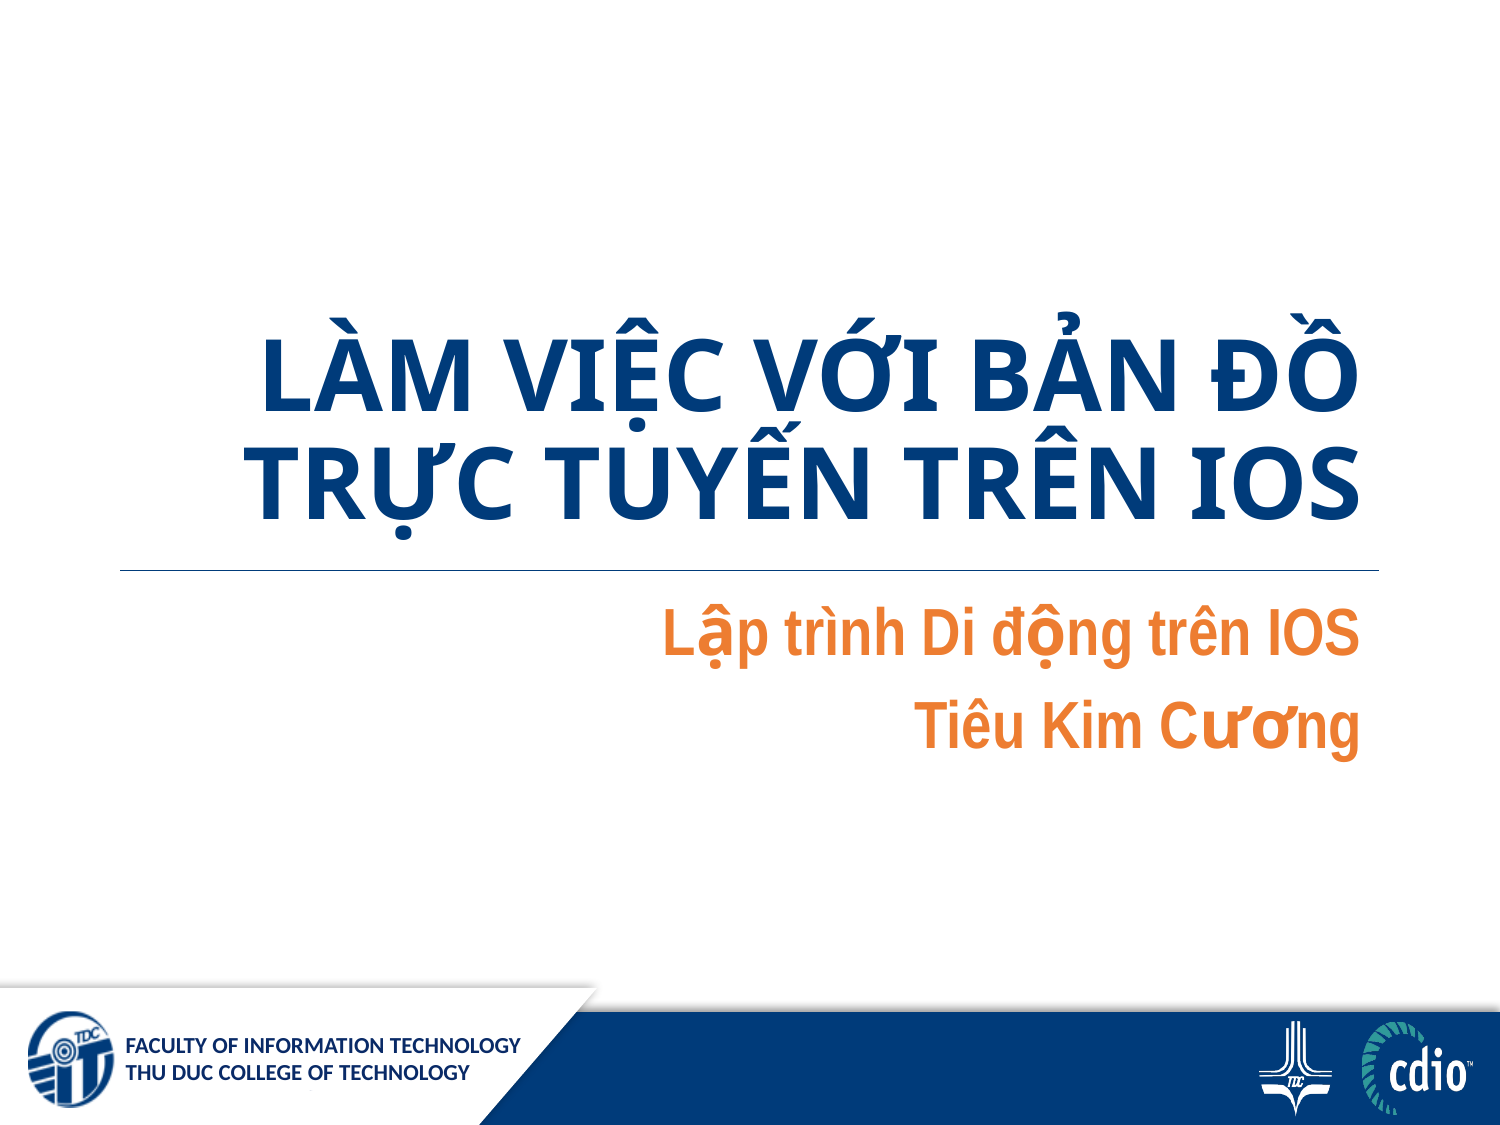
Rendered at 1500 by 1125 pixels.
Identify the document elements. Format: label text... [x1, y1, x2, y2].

subtitle Lập trình Di động trên IOS Tiêu Kim Cương [119, 590, 1378, 919]
title LÀM VIỆC VỚI BẢN ĐỒ TRỰC TUYẾN TRÊN IOS [119, 105, 1379, 549]
picture [1361, 1021, 1473, 1115]
picture [1259, 1021, 1332, 1117]
picture [28, 1010, 388, 1108]
